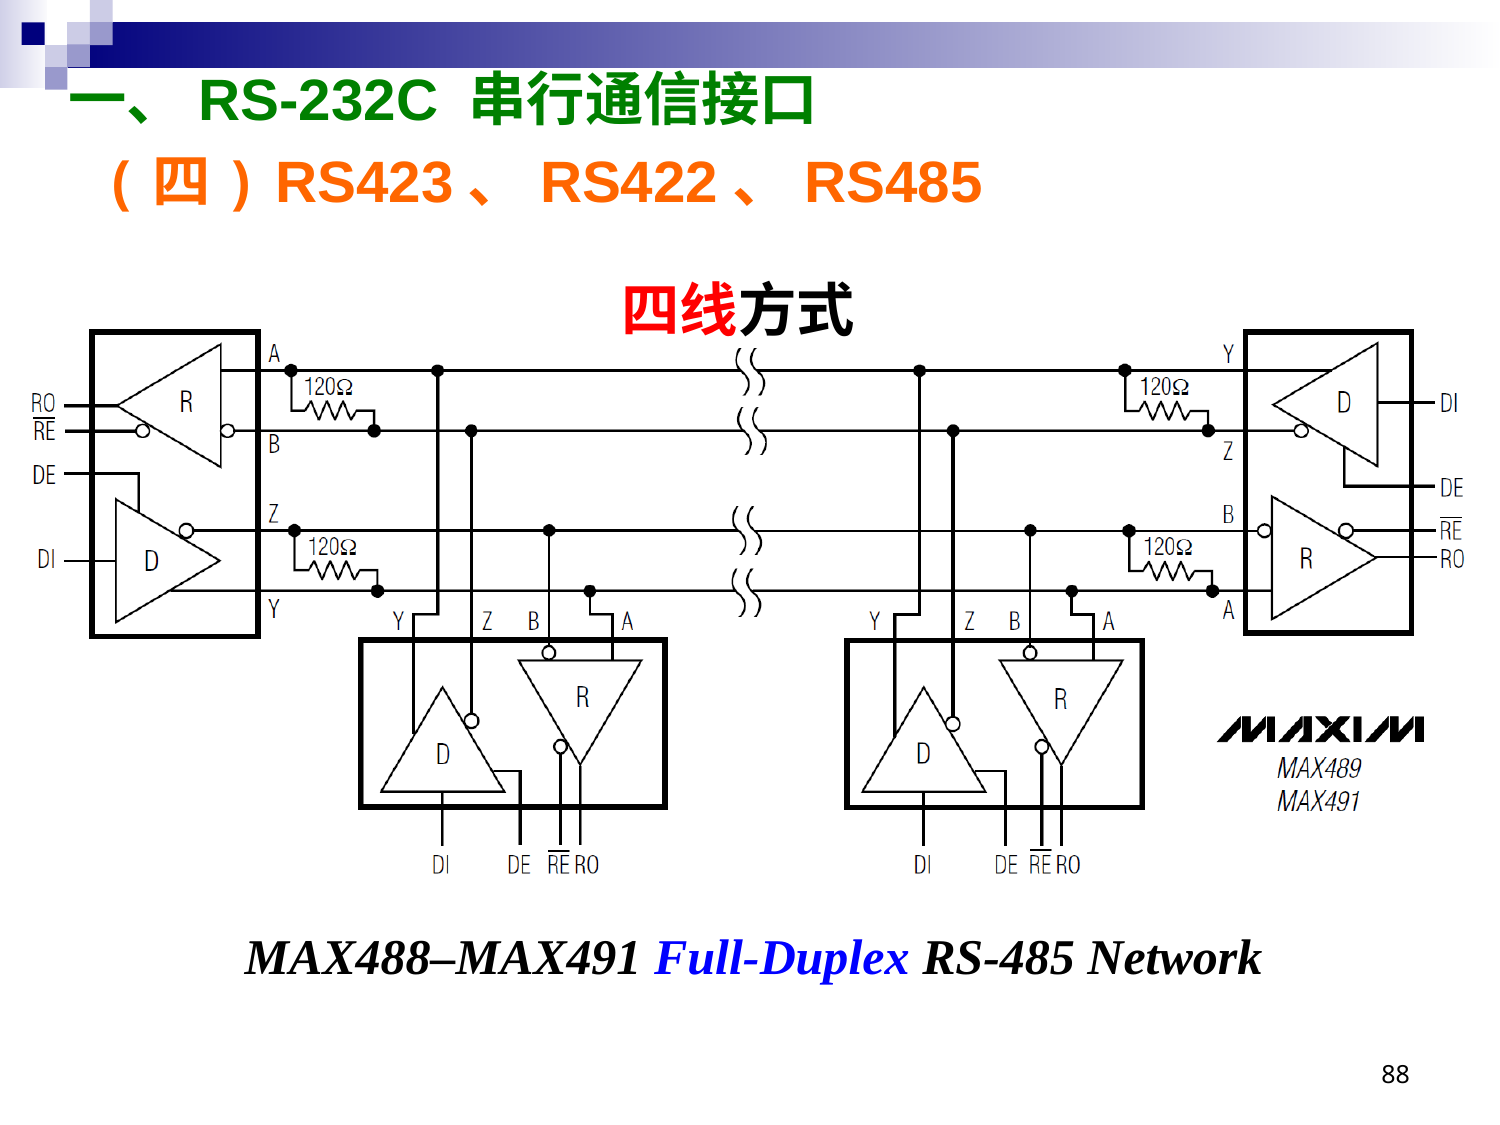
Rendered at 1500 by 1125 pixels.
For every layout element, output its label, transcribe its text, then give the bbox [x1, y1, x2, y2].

list MAX488–MAX491 Full-Duplex RS-485 Network [24, 916, 1483, 994]
title 一、RS-232C 串行通信接口 [52, 54, 1424, 150]
text_box (四) RS423、RS422、RS485 [88, 137, 1427, 220]
picture [28, 319, 1471, 882]
slide_number 88 [1074, 1046, 1426, 1101]
text_box 四线方式 [606, 265, 870, 318]
